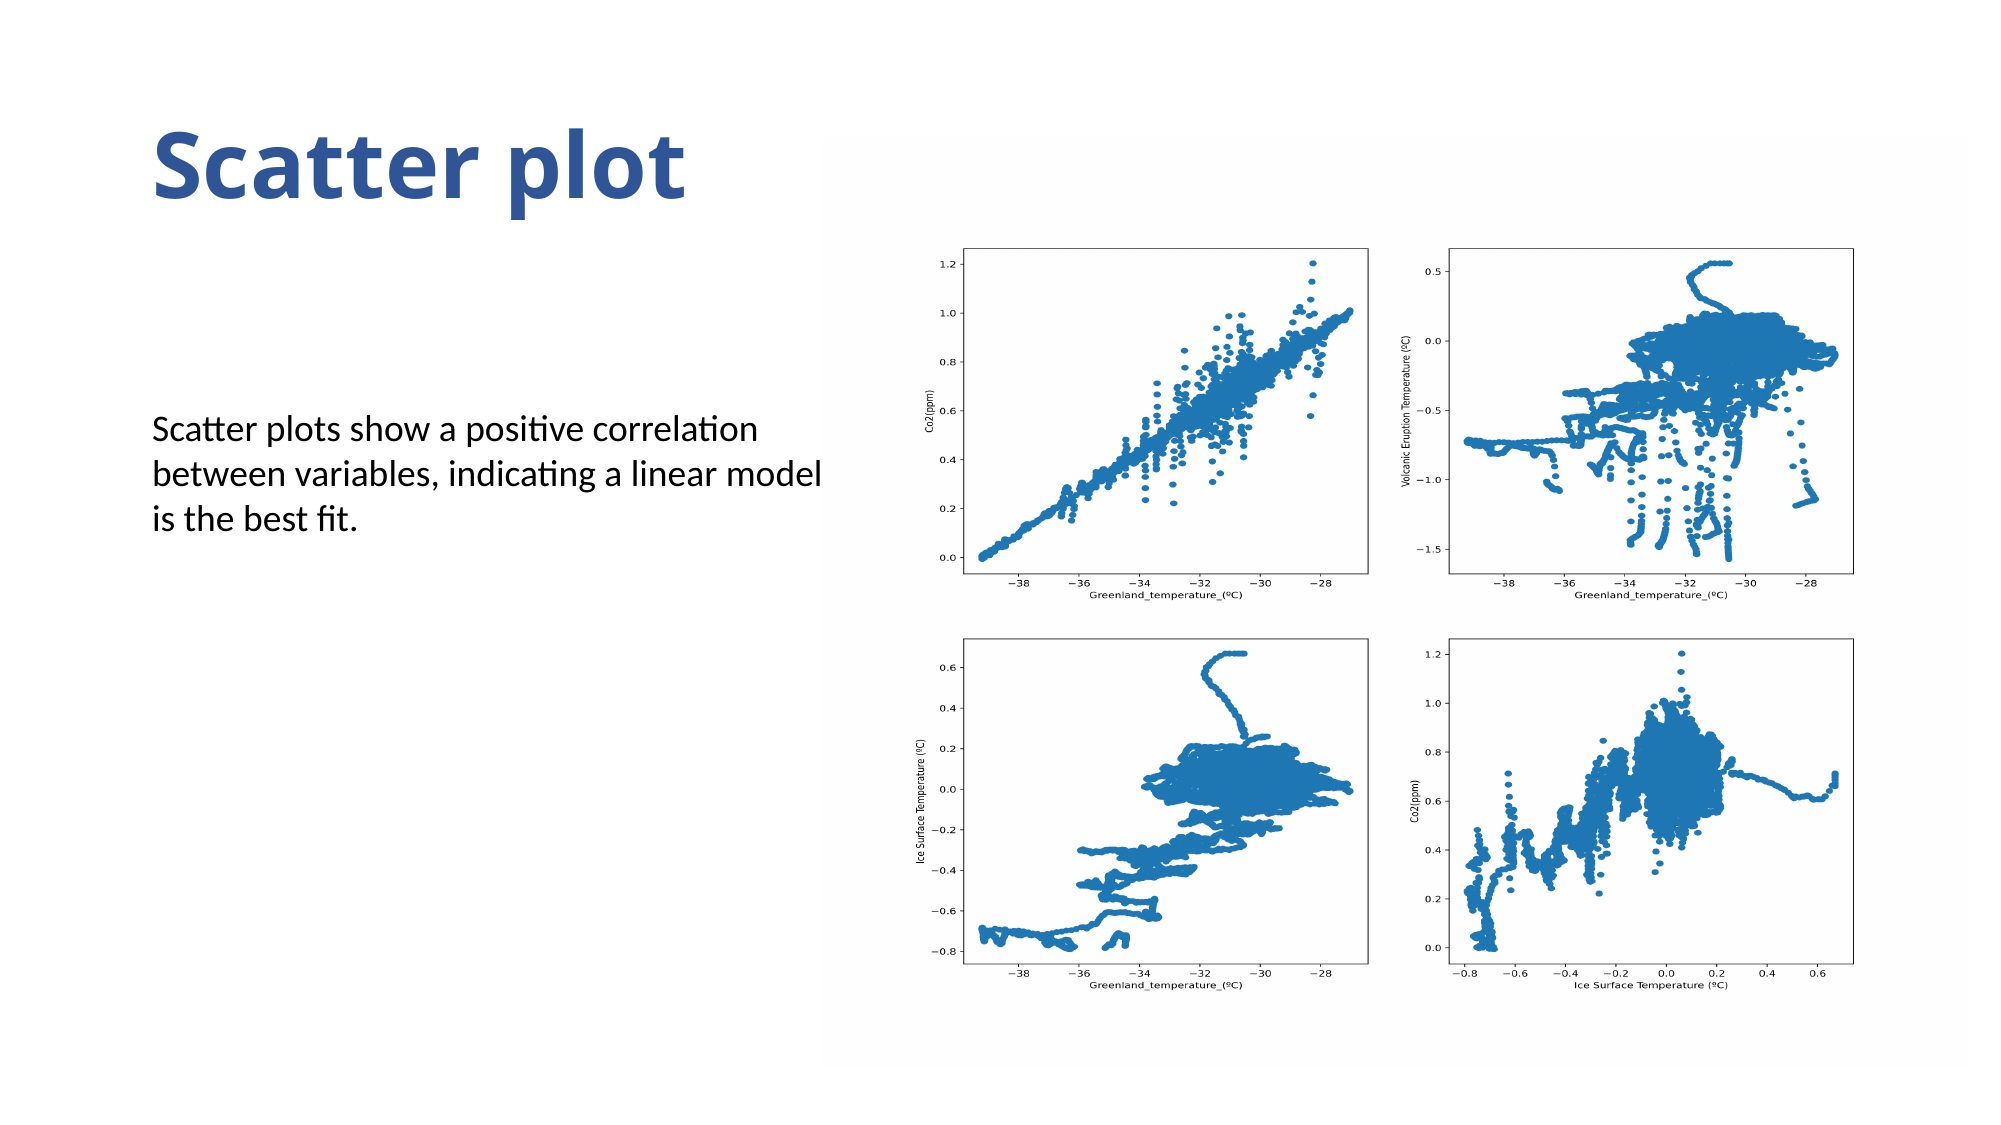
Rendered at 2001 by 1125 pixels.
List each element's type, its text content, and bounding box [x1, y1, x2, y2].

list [820, 137, 1968, 1066]
text_box Scatter plots show a positive correlation between variables, indicating a linear model is the best fit. [137, 396, 820, 546]
title Scatter plot [137, 59, 1863, 278]
